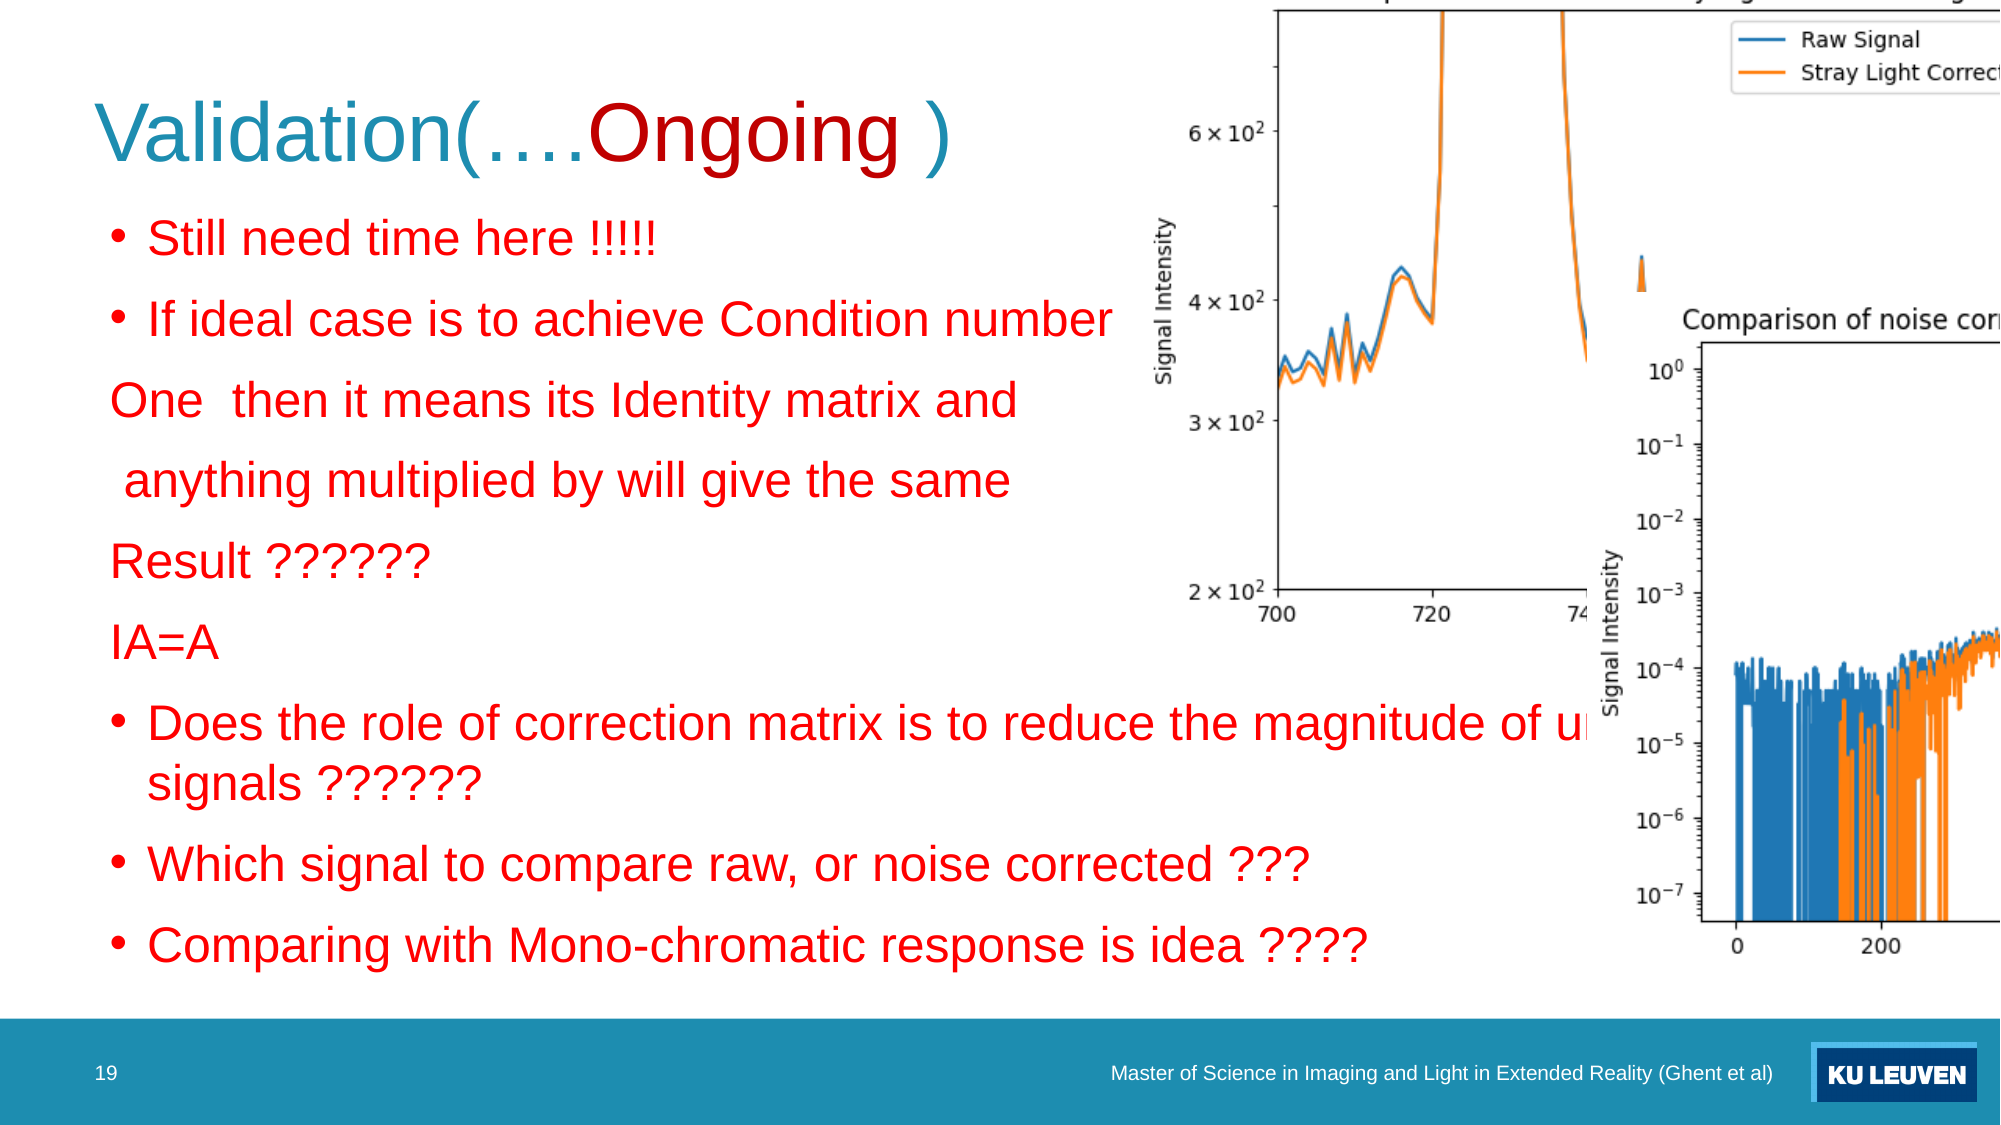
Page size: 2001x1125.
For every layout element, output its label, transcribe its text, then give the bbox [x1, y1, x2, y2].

slide_number 19 [94, 1018, 201, 1125]
picture [1811, 1042, 1977, 1102]
picture [1139, 0, 2000, 1004]
footer Master of Science in Imaging and Light in Extended Reality (Ghent et al) [989, 1018, 1809, 1125]
list Still need time here !!!!! If ideal case is to achieve Condition number One then it means its Identity matrix and anything multiplied by will give the same Result ?????? IA=A Does the role of correction matrix is to reduce the magnitude of un-expected signals ?????? Which signal to compare raw, or noise corrected ??? Comparing with Mono-chromatic response is idea ???? [94, 223, 1587, 1004]
title Validation(….Ongoing ) [94, 33, 1139, 223]
